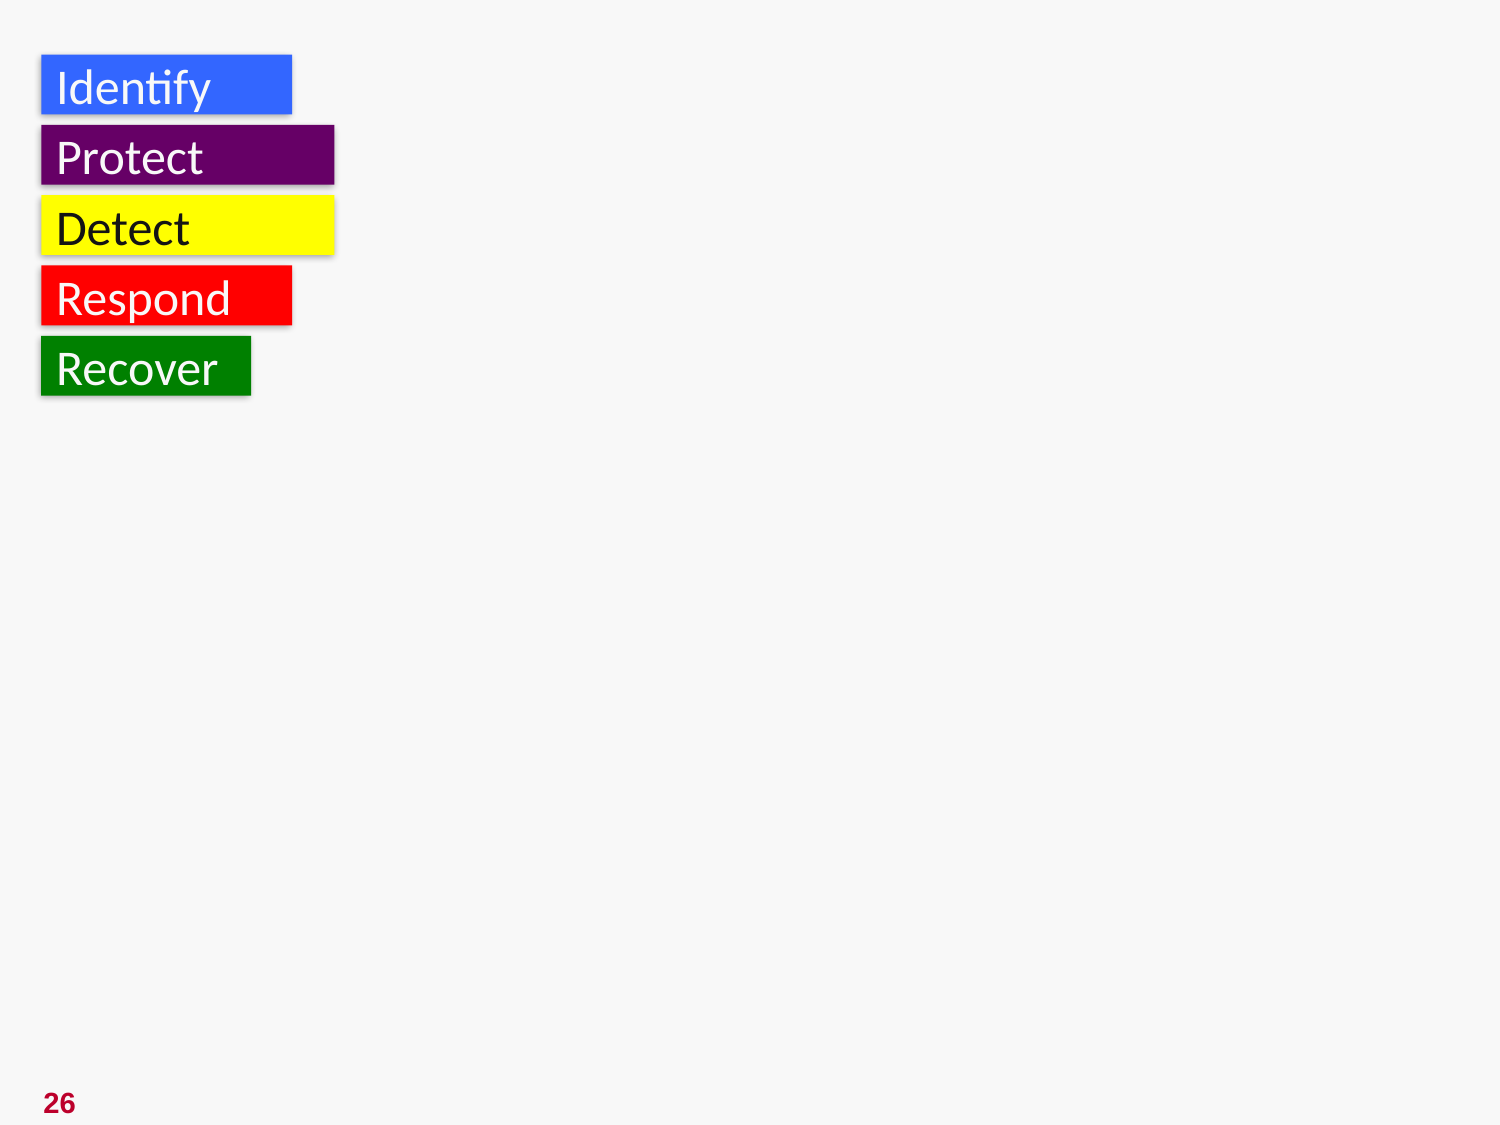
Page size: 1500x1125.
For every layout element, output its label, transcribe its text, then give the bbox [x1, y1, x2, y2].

text_box Detect [41, 194, 335, 256]
text_box Protect [41, 124, 335, 185]
text_box Respond [41, 265, 293, 326]
text_box Identify [41, 54, 293, 115]
text_box Recover [40, 335, 252, 396]
